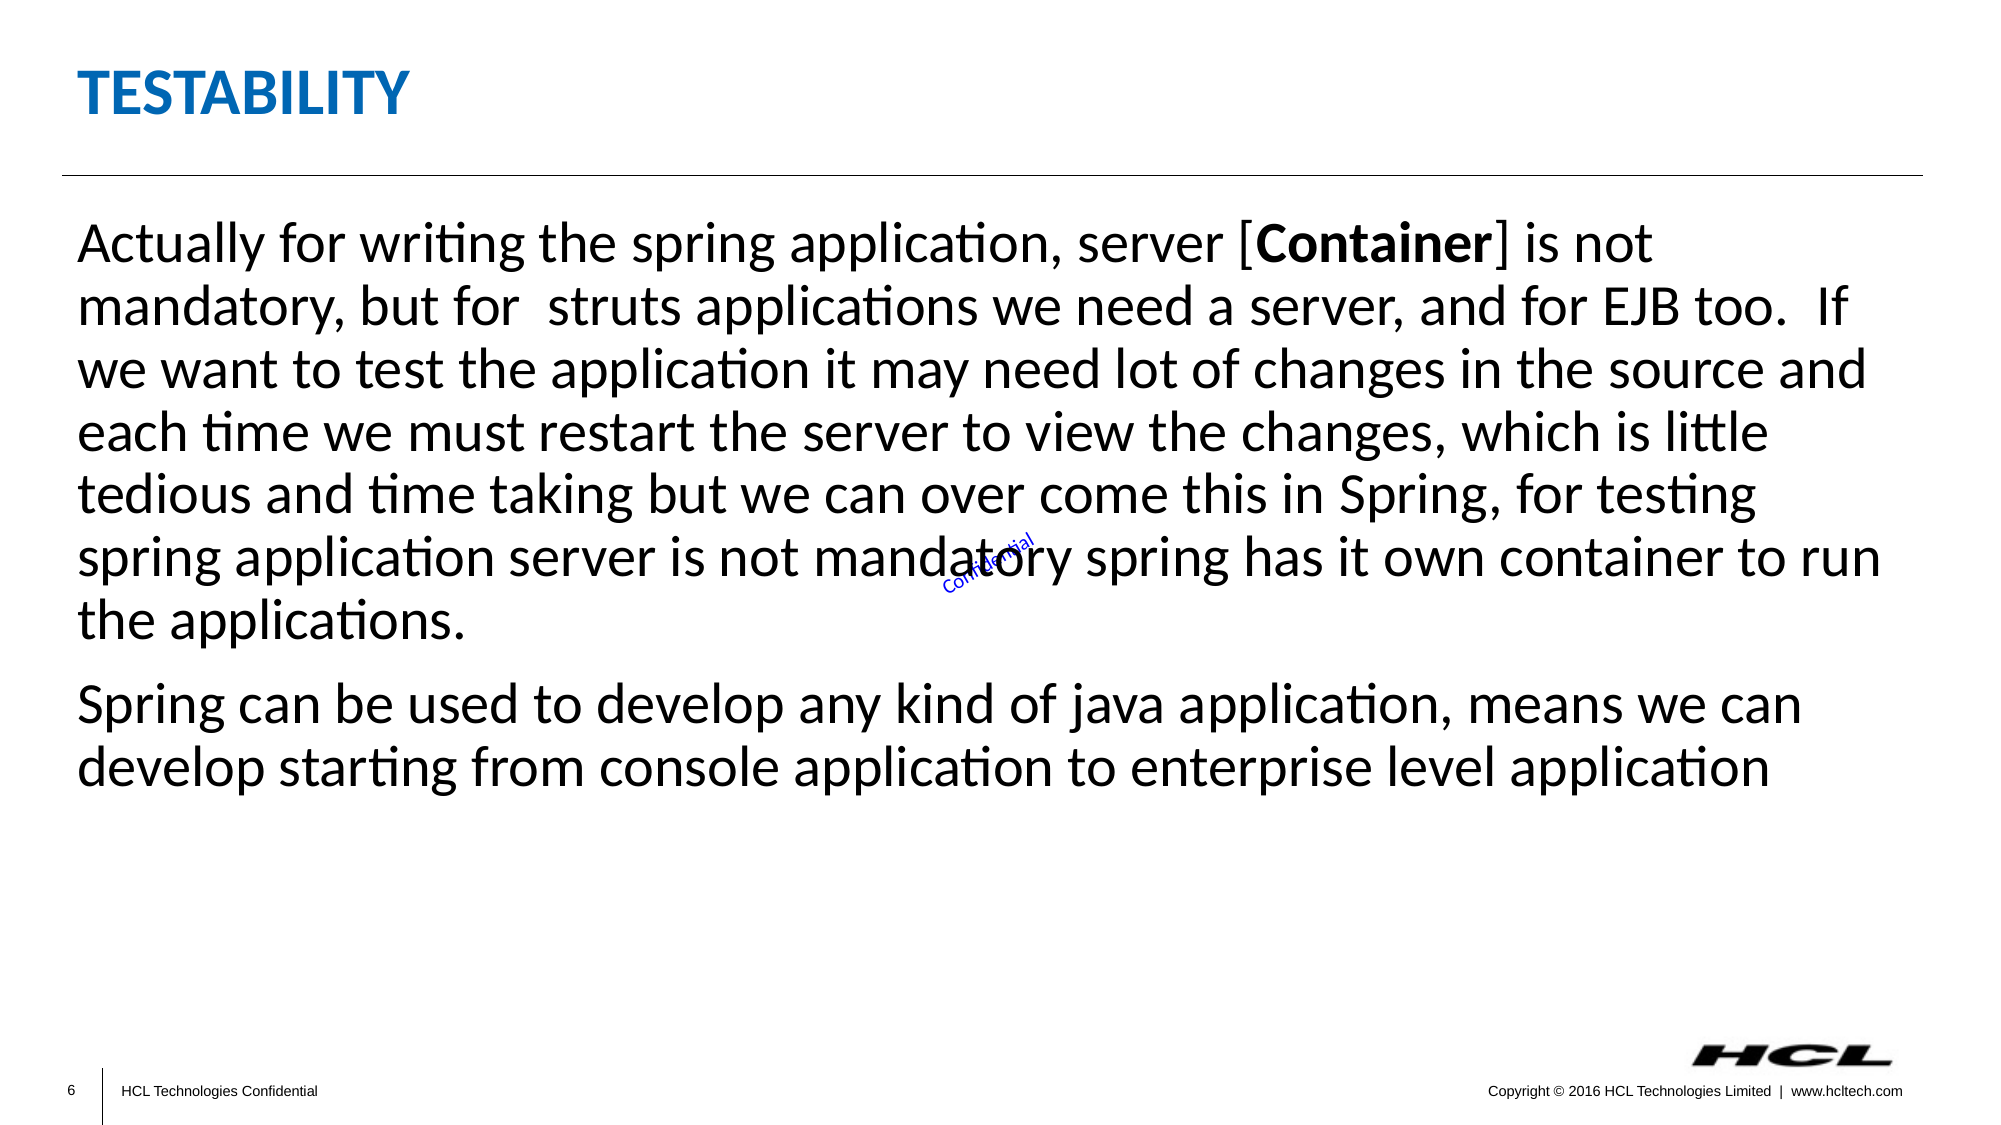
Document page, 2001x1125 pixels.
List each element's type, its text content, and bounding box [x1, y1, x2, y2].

list Actually for writing the spring application, server [Container] is not mandatory, but for struts applications we need a server, and for EJB too. If we want to test the application it may need lot of changes in the source and each time we must restart the server to view the changes, which is little tedious and time taking but we can over come this in Spring, for testing spring application server is not mandatory spring has it own container to run the applications. Spring can be used to develop any kind of java application, means we can develop starting from console application to enterprise level application [62, 204, 1924, 1014]
title TESTABILITY [62, 42, 1781, 144]
picture [1660, 1024, 1924, 1080]
